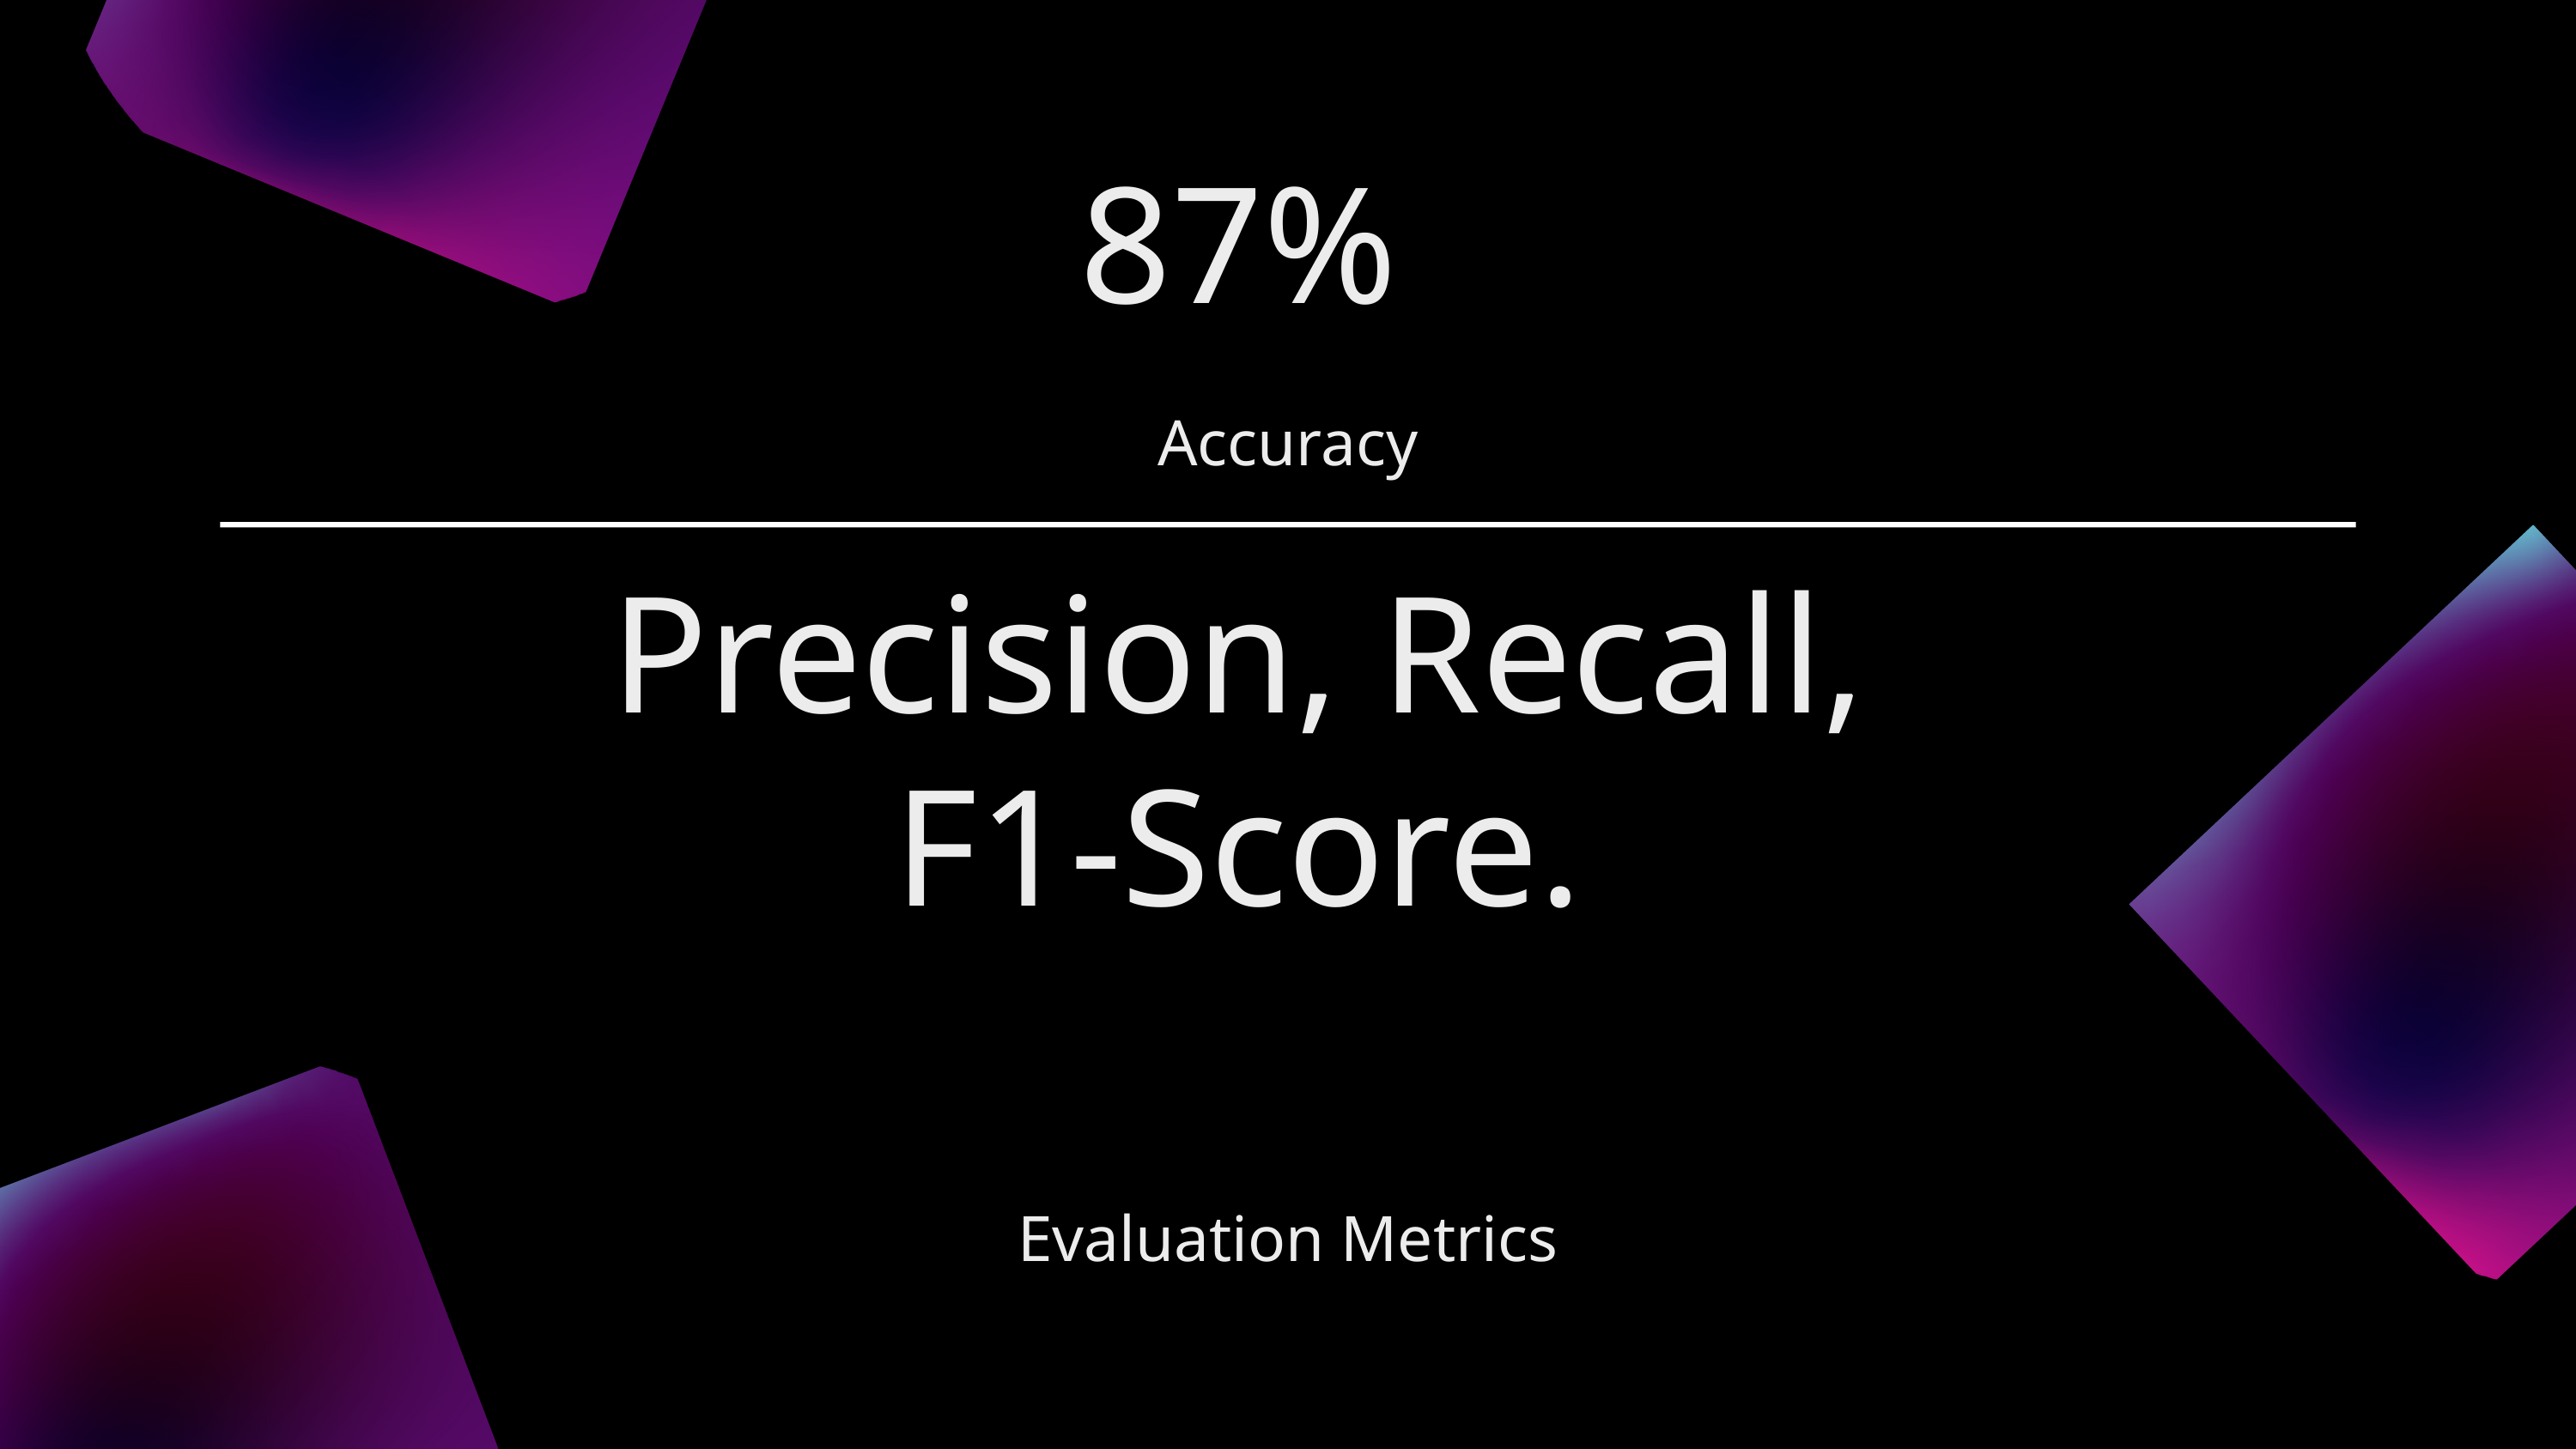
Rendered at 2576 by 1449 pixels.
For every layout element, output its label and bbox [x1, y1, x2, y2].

text_box [2358, 524, 2576, 1288]
text_box [220, 144, 2356, 1280]
text_box [64, 0, 707, 163]
text_box [0, 1106, 499, 1449]
